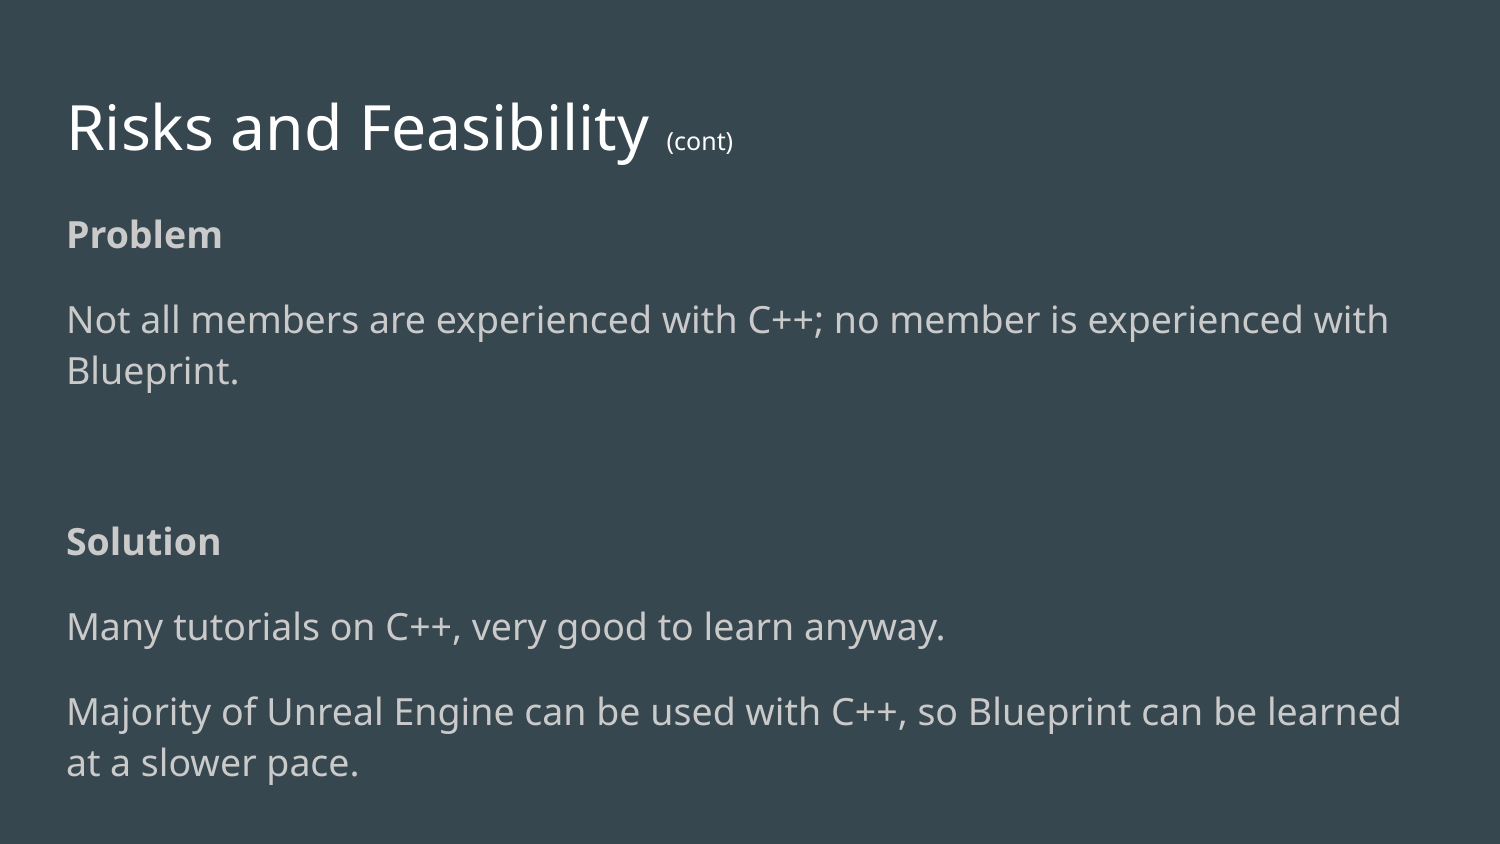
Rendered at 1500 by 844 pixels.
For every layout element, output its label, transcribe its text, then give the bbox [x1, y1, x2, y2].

list Problem Not all members are experienced with C++; no member is experienced with Blueprint. Solution Many tutorials on C++, very good to learn anyway. Majority of Unreal Engine can be used with C++, so Blueprint can be learned at a slower pace. [51, 189, 1449, 750]
title Risks and Feasibility (cont) [51, 72, 1449, 167]
